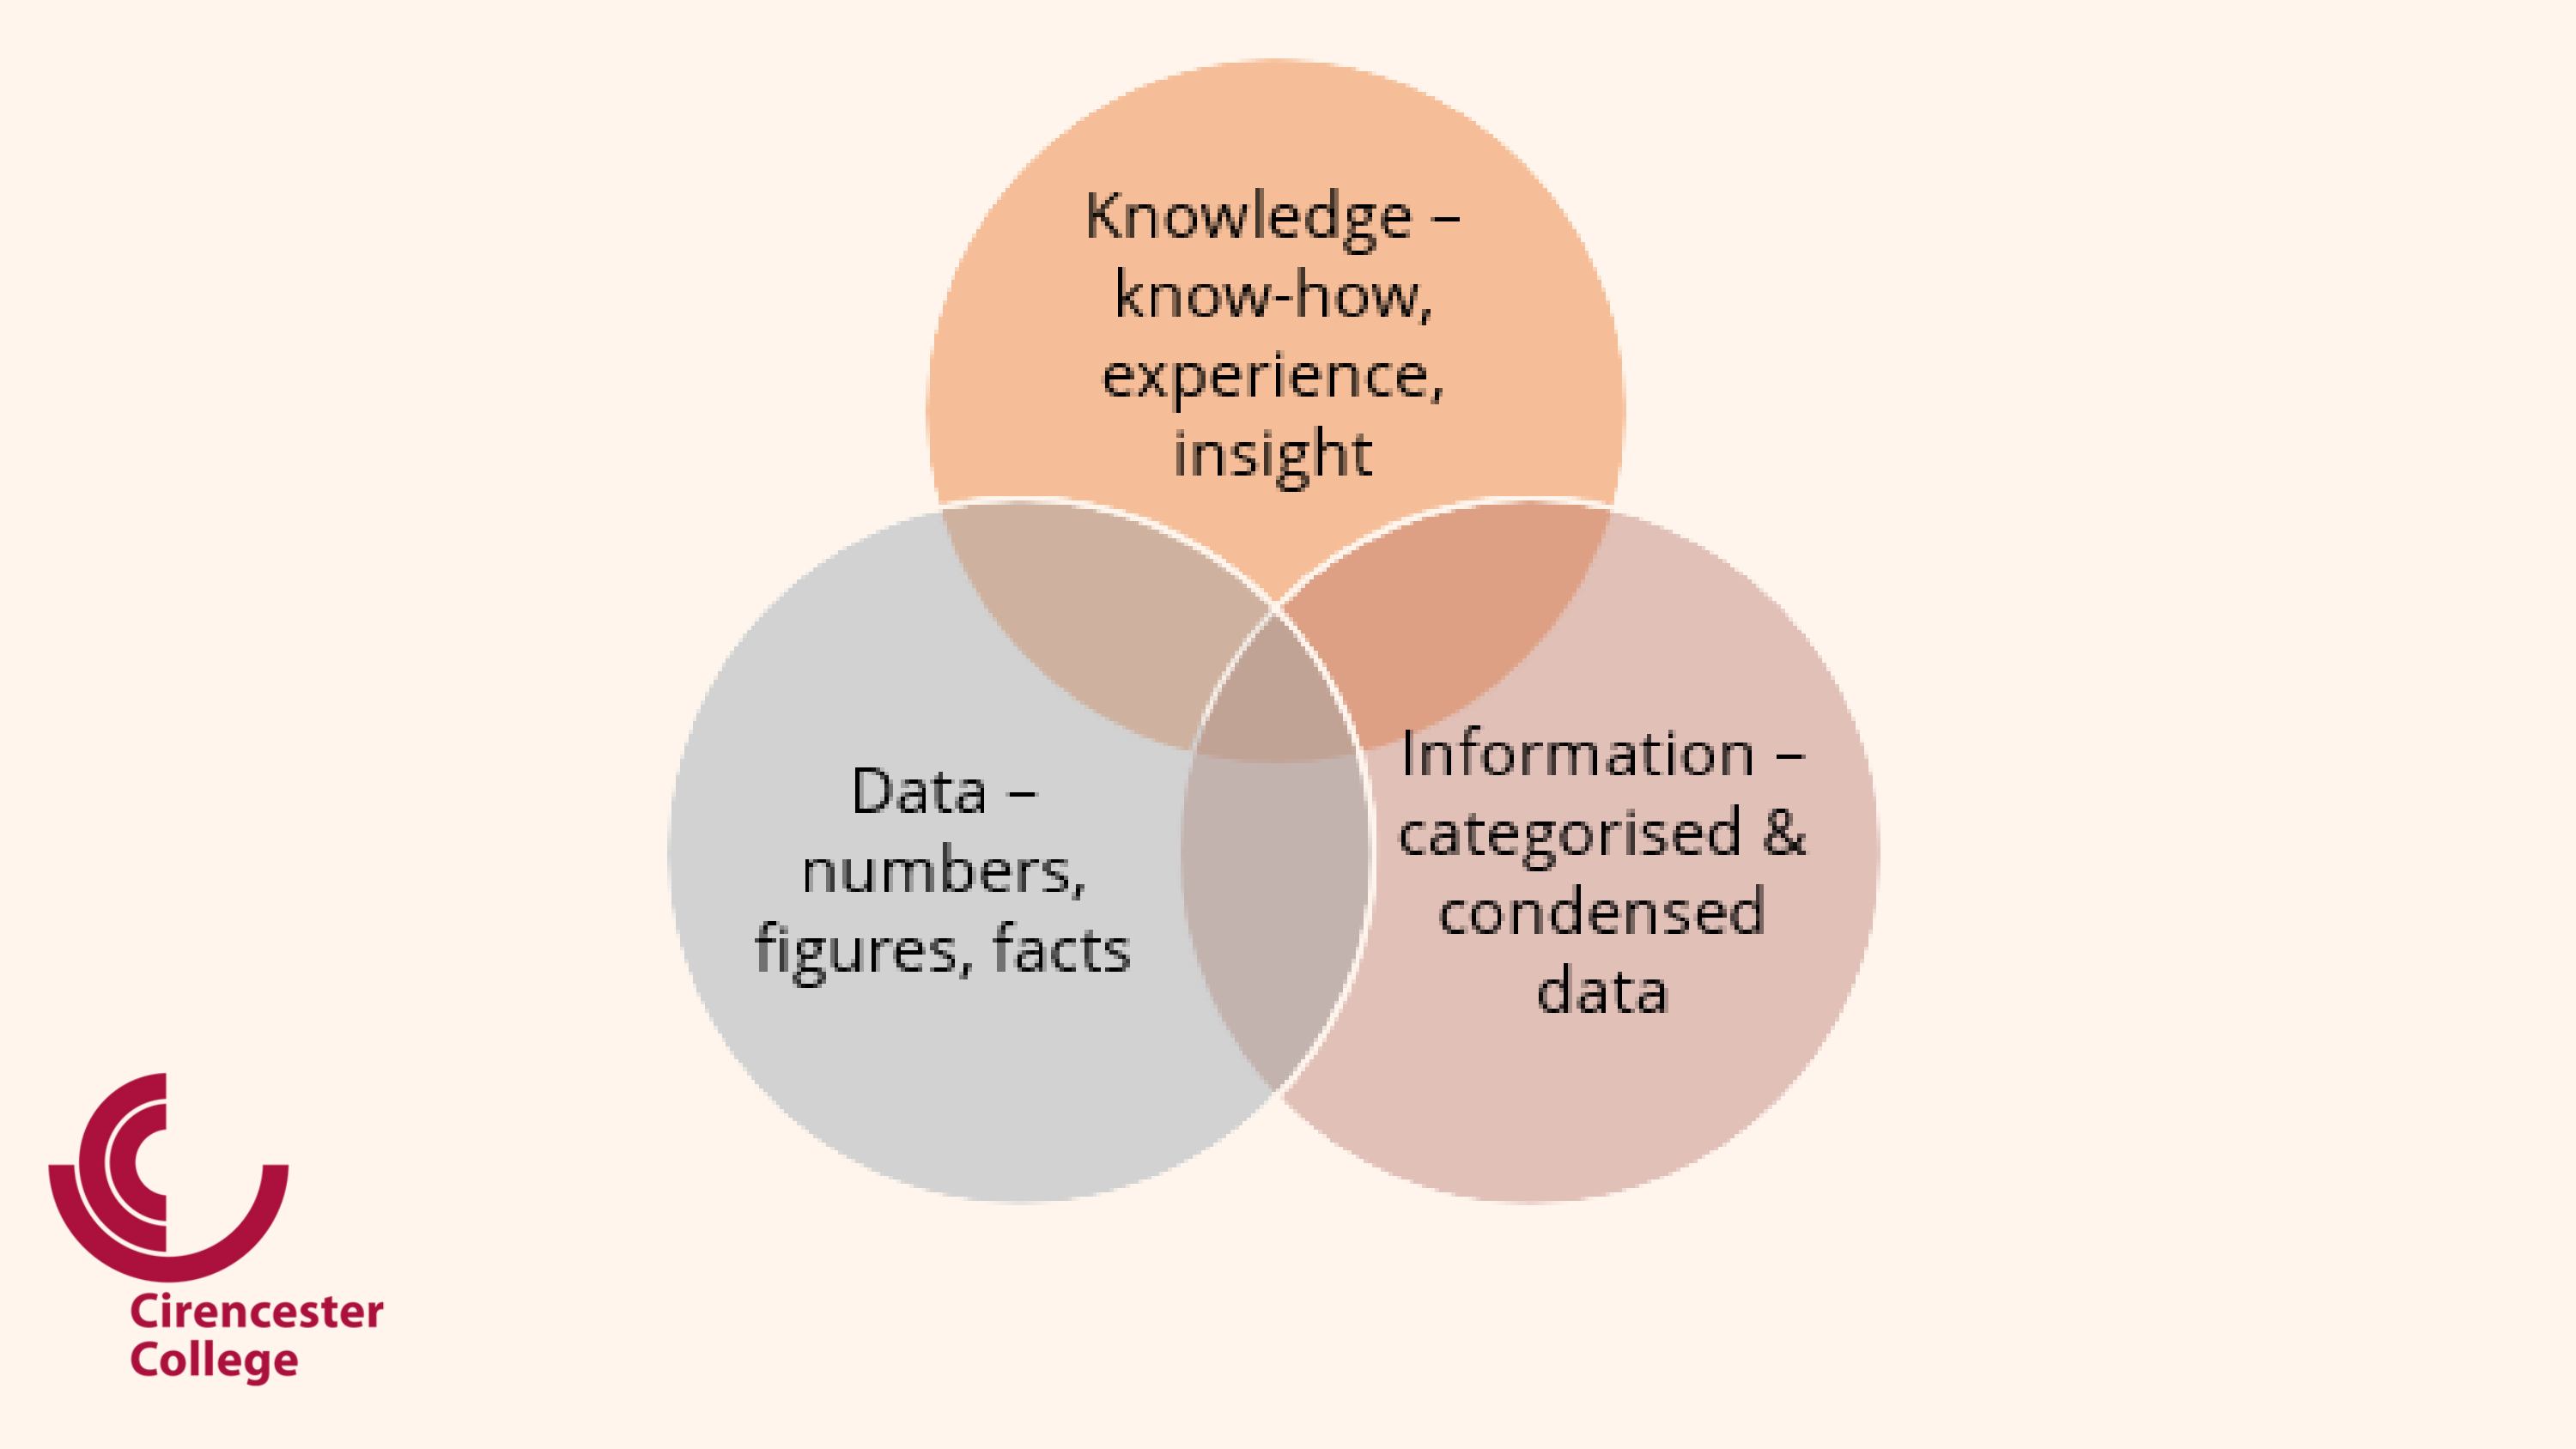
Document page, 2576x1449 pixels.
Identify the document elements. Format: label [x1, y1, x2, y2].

text_box [34, 1049, 398, 1413]
text_box [464, 26, 2019, 1264]
